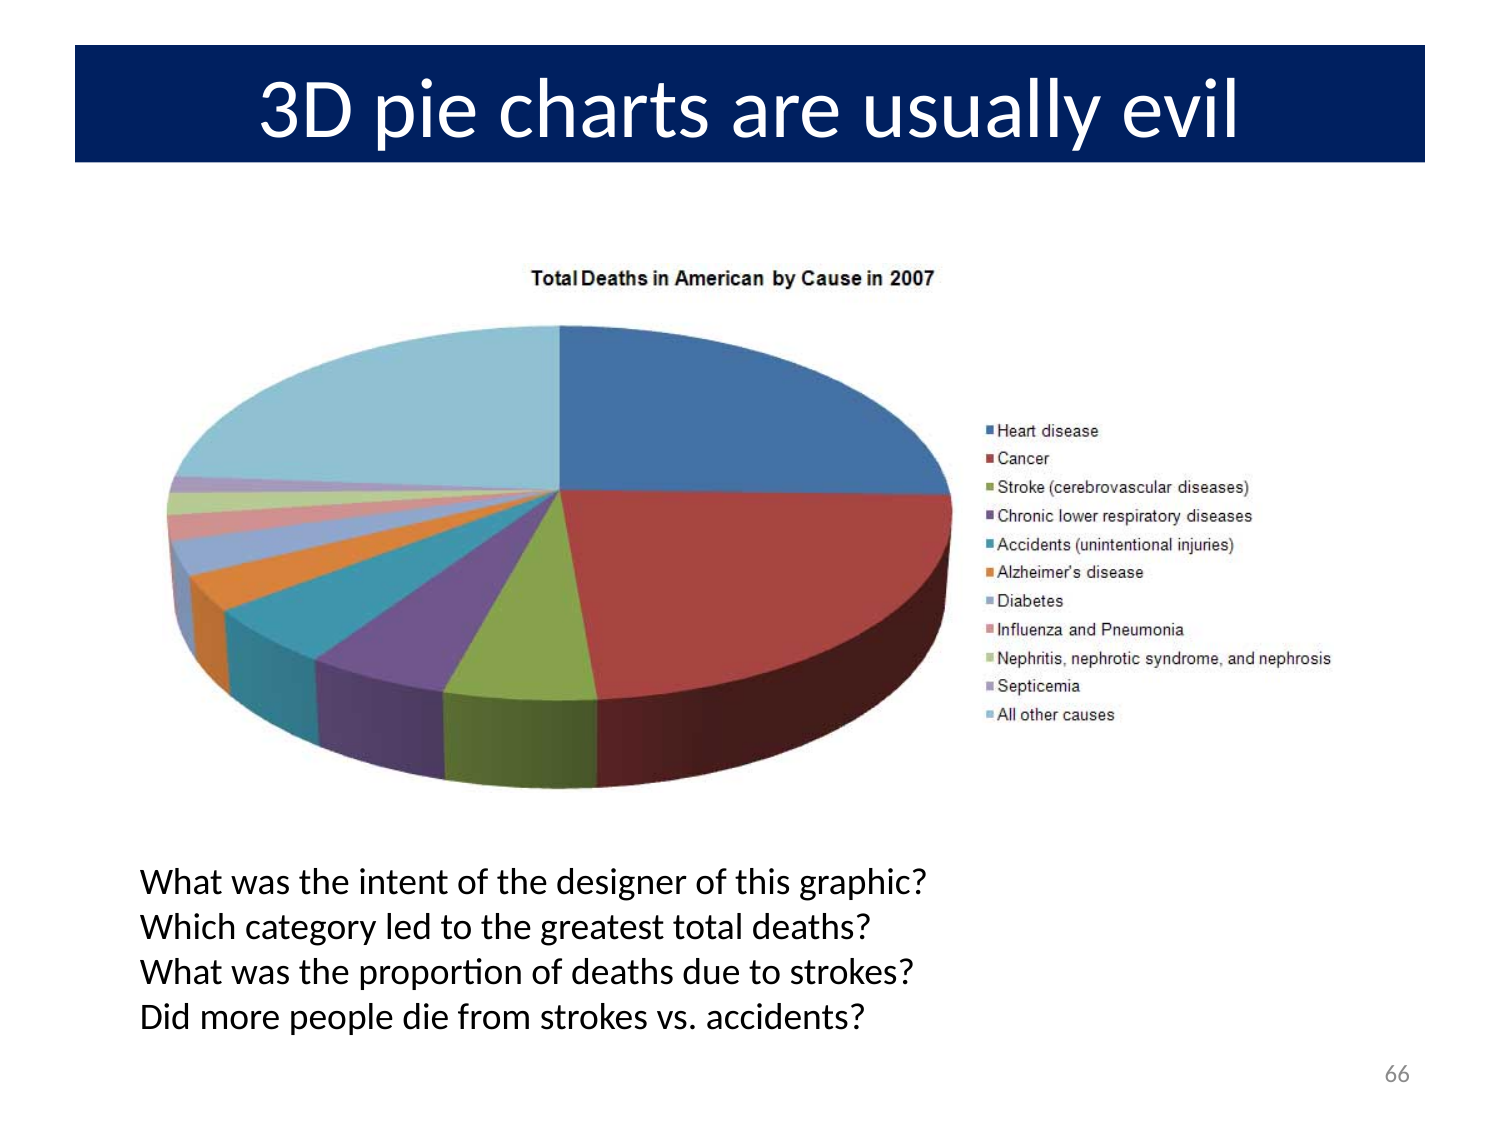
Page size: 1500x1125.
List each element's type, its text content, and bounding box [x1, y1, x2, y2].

text_box What was the intent of the designer of this graphic? Which category led to the greatest total deaths? What was the proportion of deaths due to strokes? Did more people die from strokes vs. accidents? [125, 849, 1425, 1045]
title 3D pie charts are usually evil [75, 45, 1425, 163]
picture [162, 262, 1334, 794]
slide_number 66 [1074, 1045, 1425, 1103]
